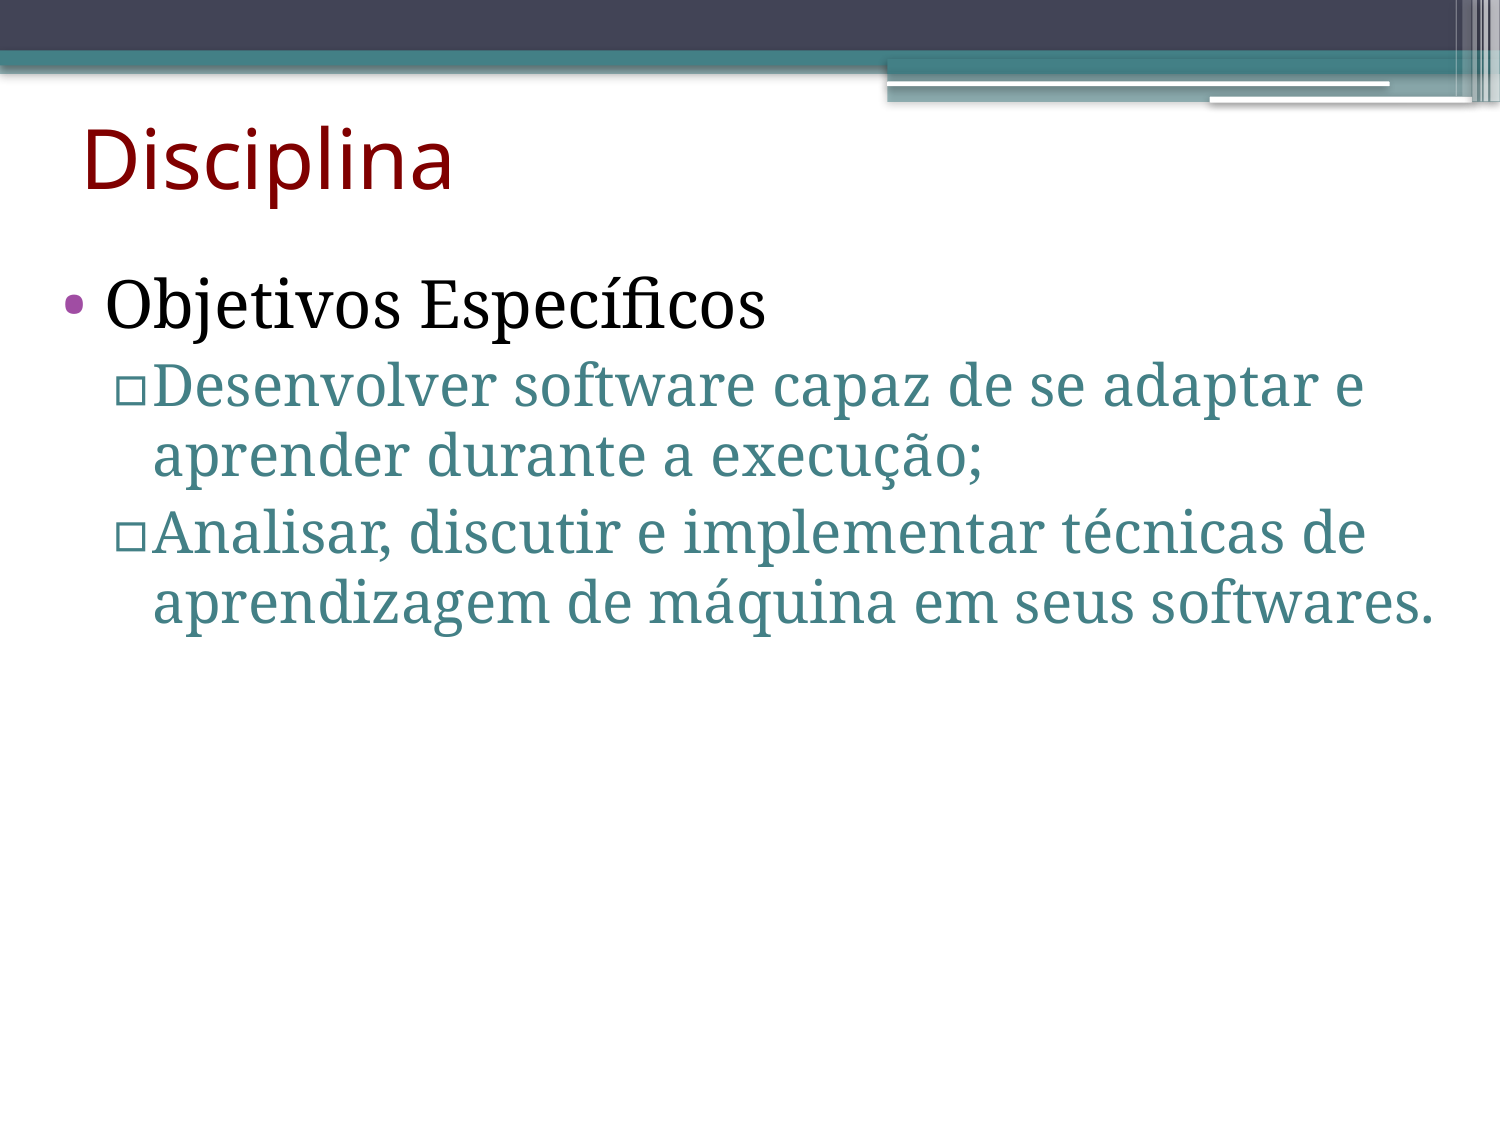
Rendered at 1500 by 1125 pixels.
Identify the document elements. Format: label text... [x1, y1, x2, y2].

title Disciplina [64, 68, 1415, 244]
list Objetivos Específicos Desenvolver software capaz de se adaptar e aprender durante a execução; Analisar, discutir e implementar técnicas de aprendizagem de máquina em seus softwares. [29, 254, 1459, 965]
